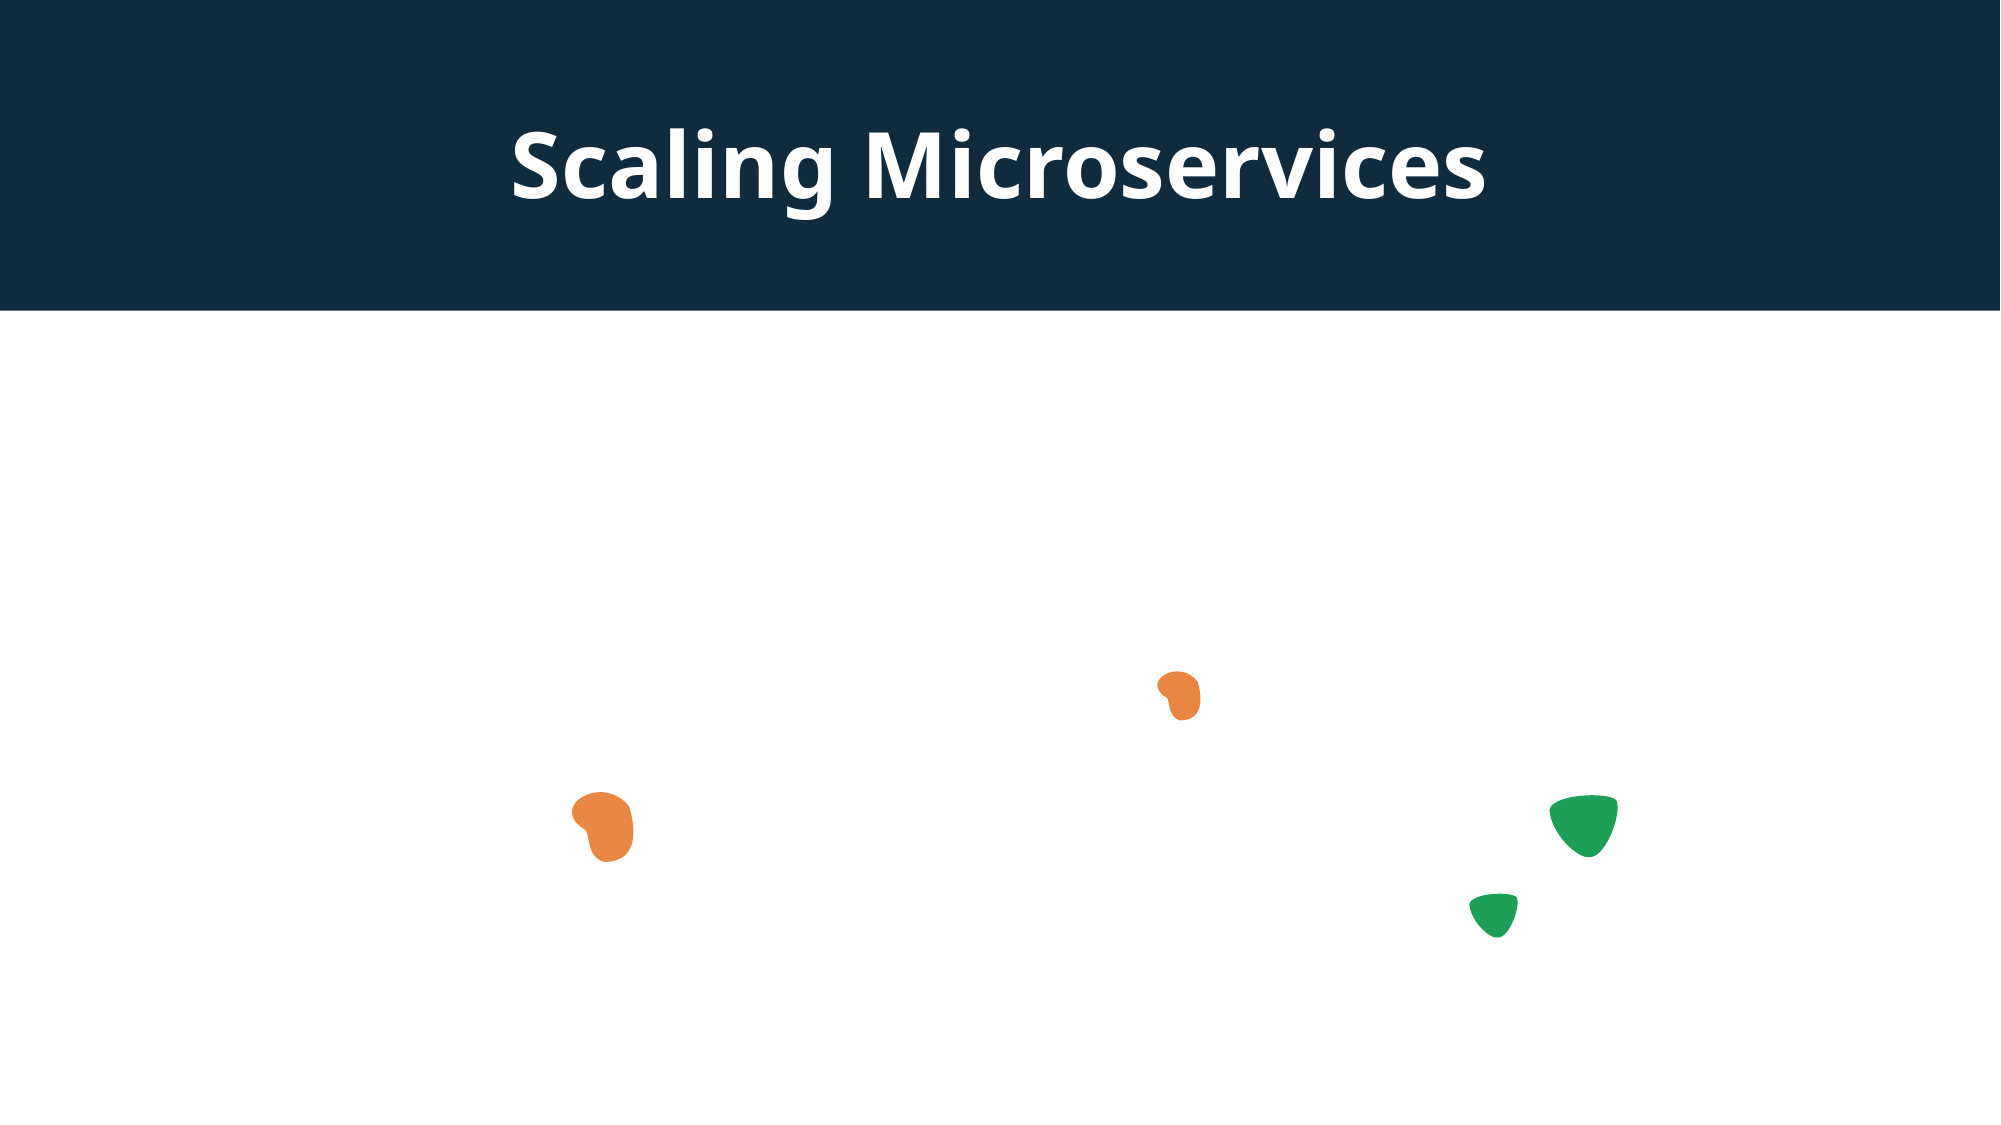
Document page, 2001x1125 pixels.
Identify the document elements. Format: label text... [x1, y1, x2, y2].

text_box [570, 791, 635, 864]
text_box [1468, 892, 1519, 939]
text_box [1156, 670, 1202, 722]
text_box [1548, 794, 1619, 859]
text_box [0, 0, 2000, 312]
title Scaling Microservices [137, 59, 1863, 278]
